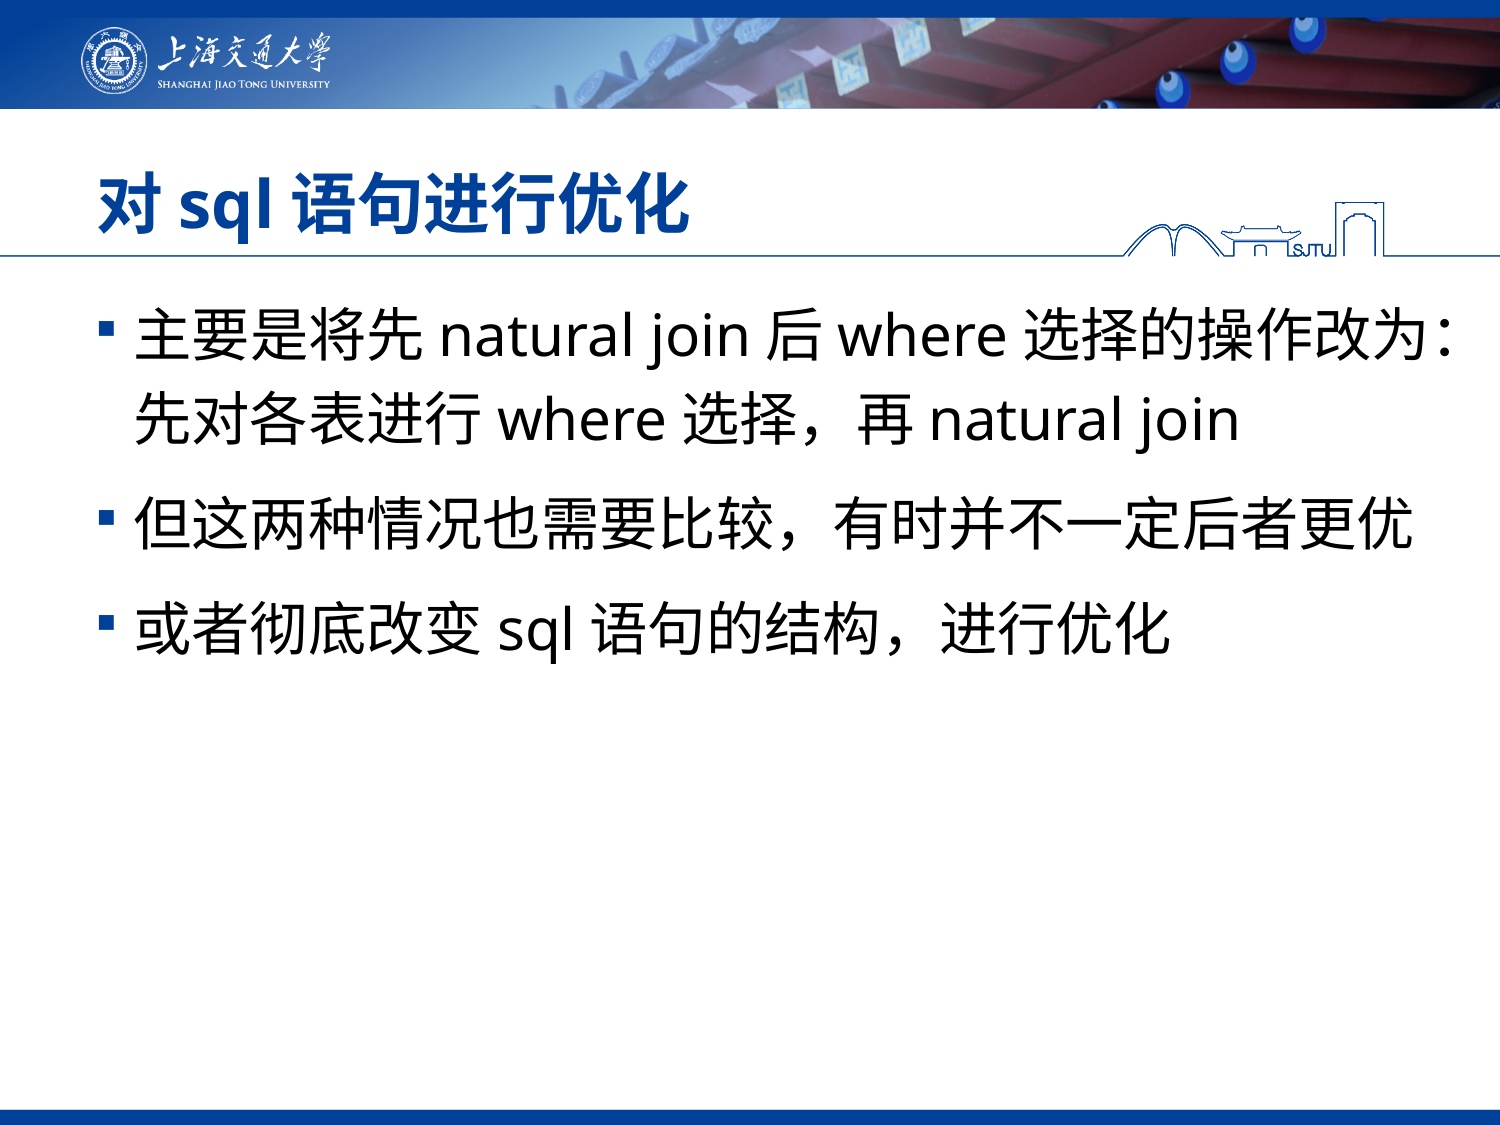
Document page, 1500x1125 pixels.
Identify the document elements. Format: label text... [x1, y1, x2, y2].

title 对sql语句进行优化 [81, 159, 1455, 254]
picture [0, 18, 1500, 109]
list 主要是将先natural join后where选择的操作改为：先对各表进行where选择，再natural join 但这两种情况也需要比较，有时并不一定后者更优 或者彻底改变sql语句的结构，进行优化 [81, 276, 1463, 1073]
